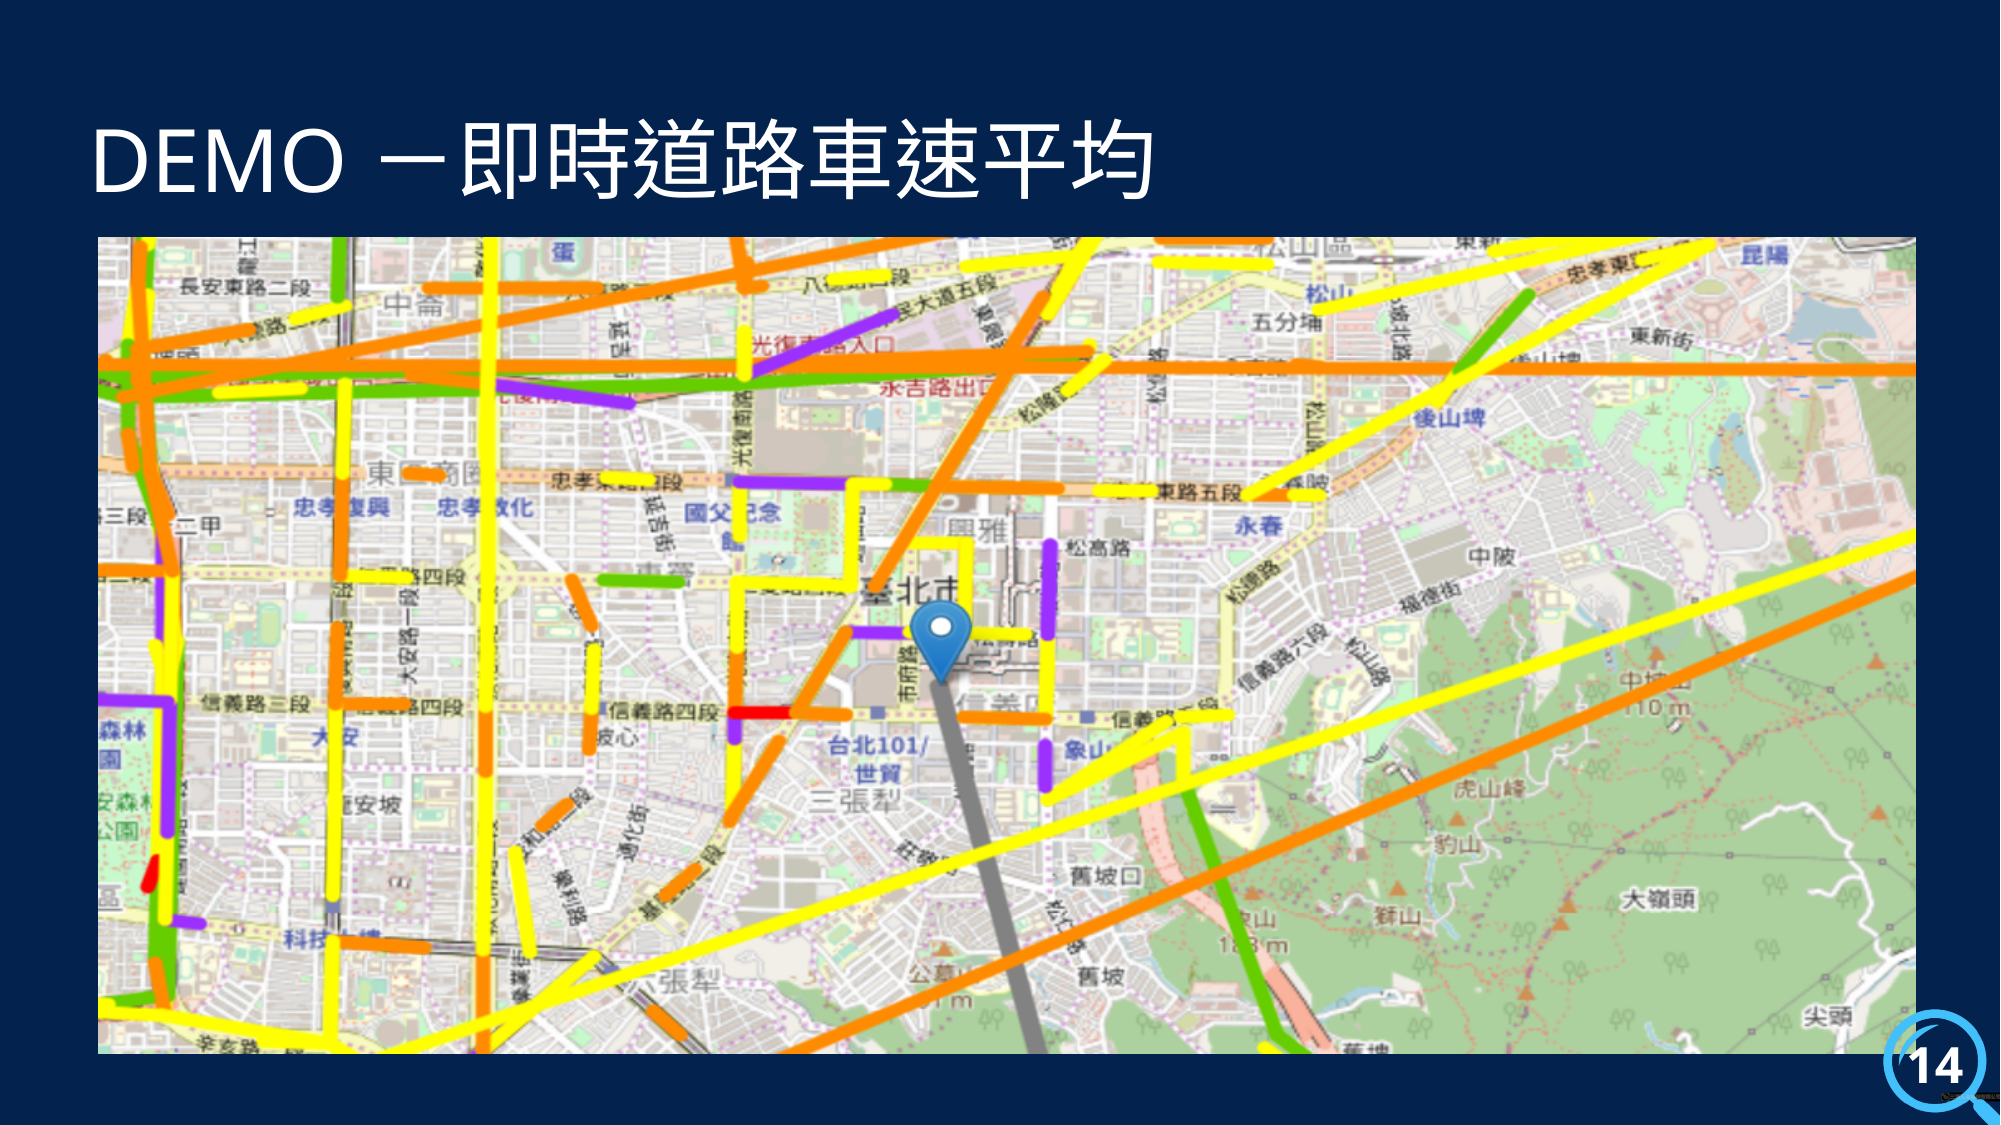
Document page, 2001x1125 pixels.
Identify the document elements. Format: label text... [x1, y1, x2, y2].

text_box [1882, 1009, 2000, 1125]
title DEMO－即時道路車速平均 [68, 97, 1932, 223]
picture [98, 237, 1916, 1054]
